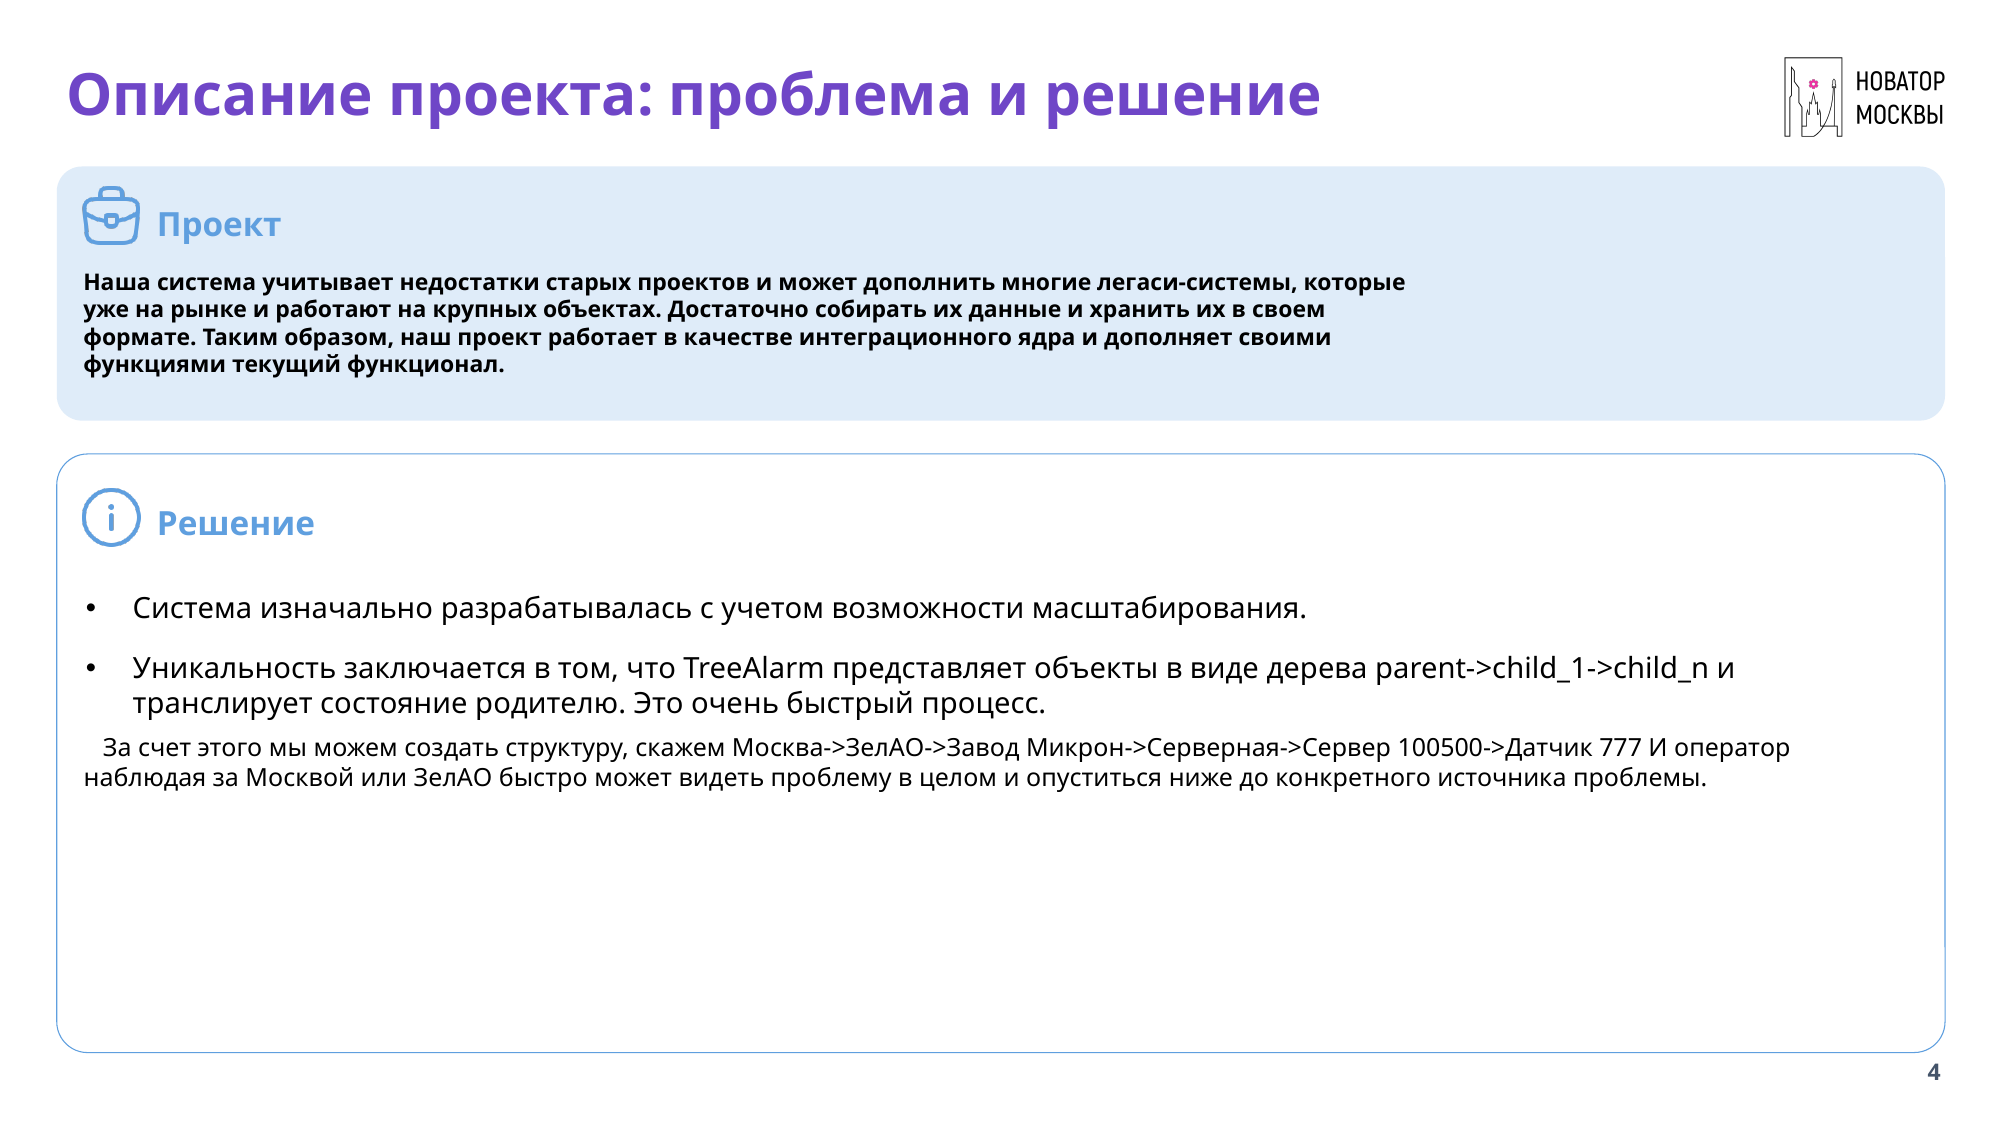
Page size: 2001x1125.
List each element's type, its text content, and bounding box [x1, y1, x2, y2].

text_box Система изначально разрабатывалась с учетом возможности масштабирования. Уникальность заключается в том, что TreeAlarm представляет объекты в виде дерева parent->child_1->child_n и транслирует состояние родителю. Это очень быстрый процесс. За счет этого мы можем создать структуру, скажем Москва->ЗелАО->Завод Микрон->Серверная->Сервер 100500->Датчик 777 И оператор наблюдая за Москвой или ЗелАО быстро может видеть проблему в целом и опуститься ниже до конкретного источника проблемы. [83, 587, 1889, 840]
picture [1784, 57, 1945, 137]
text_box [55, 452, 1947, 1054]
text_box [55, 165, 1947, 422]
picture [78, 484, 144, 550]
picture [78, 182, 144, 248]
text_box Проект [151, 190, 394, 243]
text_box Наша система учитывает недостатки старых проектов и может дополнить многие легаси-системы, которые уже на рынке и работают на крупных объектах. Достаточно собирать их данные и хранить их в своем формате. Таким образом, наш проект работает в качестве интеграционного ядра и дополняет своими функциями текущий функционал. [83, 265, 1434, 377]
title Описание проекта: проблема и решение [51, 57, 1717, 126]
slide_number 4 [1888, 1042, 1981, 1103]
text_box Решение [151, 490, 613, 543]
